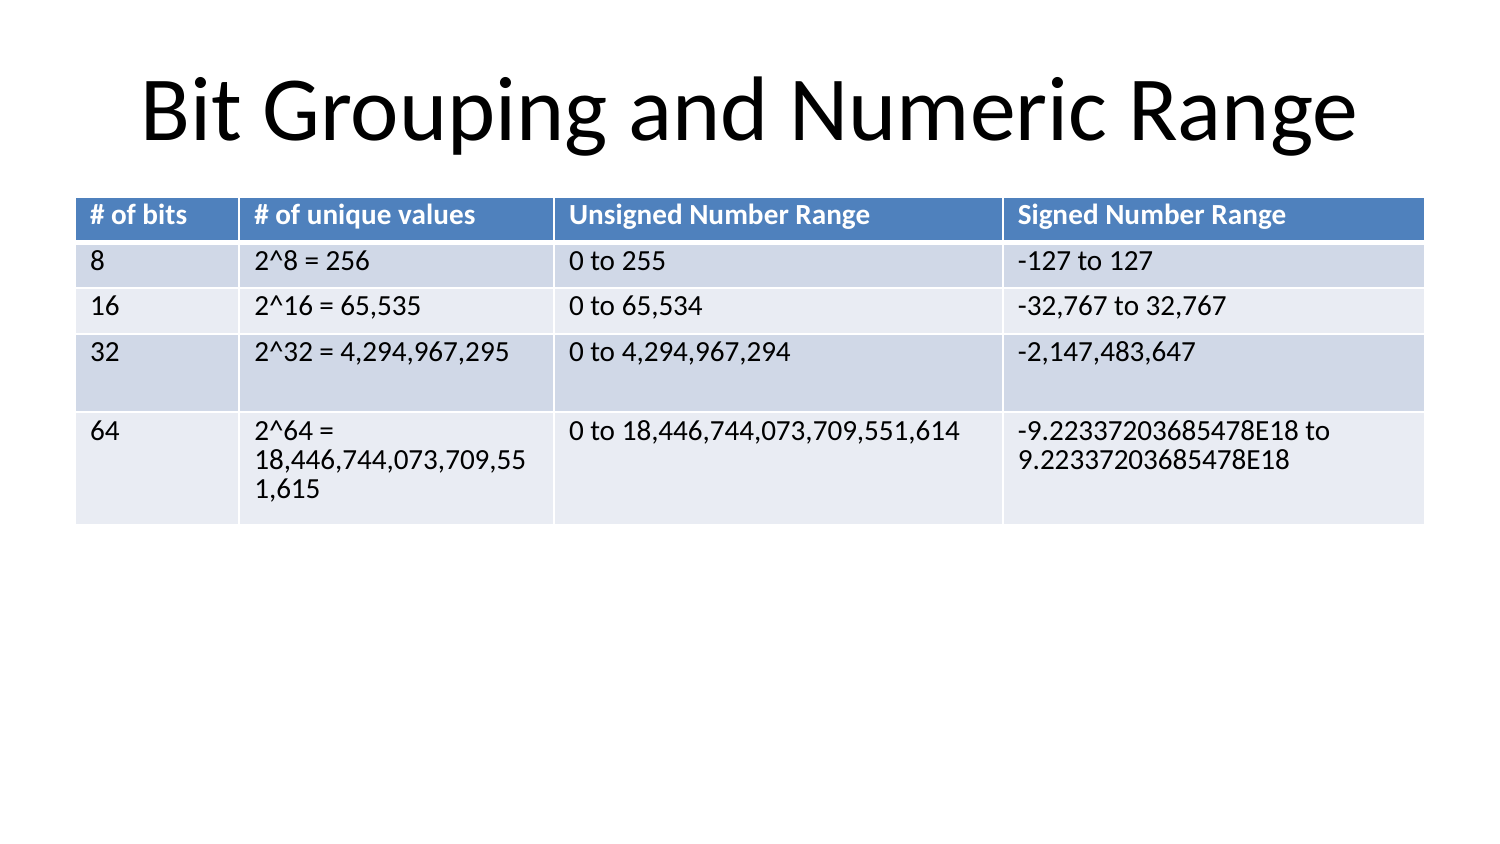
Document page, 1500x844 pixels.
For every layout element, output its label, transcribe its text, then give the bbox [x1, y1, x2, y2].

table_cell 2^32 = 4,294,967,295 [240, 335, 553, 411]
table_header Signed Number Range [1004, 198, 1424, 240]
table_cell 8 [76, 245, 238, 287]
table_header # of bits [76, 198, 238, 240]
table_cell 0 to 18,446,744,073,709,551,614 [555, 413, 1002, 524]
table_cell 0 to 4,294,967,294 [555, 335, 1002, 411]
table_cell 64 [76, 413, 238, 524]
table_cell 16 [76, 289, 238, 333]
table_cell 32 [76, 335, 238, 411]
table_cell 0 to 65,534 [555, 289, 1002, 333]
table_cell 0 to 255 [555, 245, 1002, 287]
title Bit Grouping and Numeric Range [75, 33, 1425, 175]
table_cell -2,147,483,647 [1004, 335, 1424, 411]
table_cell -9.22337203685478E18 to 9.22337203685478E18 [1004, 413, 1424, 524]
table_header Unsigned Number Range [555, 198, 1002, 240]
table_cell 2^8 = 256 [240, 245, 553, 287]
table_cell -127 to 127 [1004, 245, 1424, 287]
table_header # of unique values [240, 198, 553, 240]
table_cell 2^16 = 65,535 [240, 289, 553, 333]
table_cell -32,767 to 32,767 [1004, 289, 1424, 333]
table_cell 2^64 = 18,446,744,073,709,551,615 [240, 413, 553, 524]
